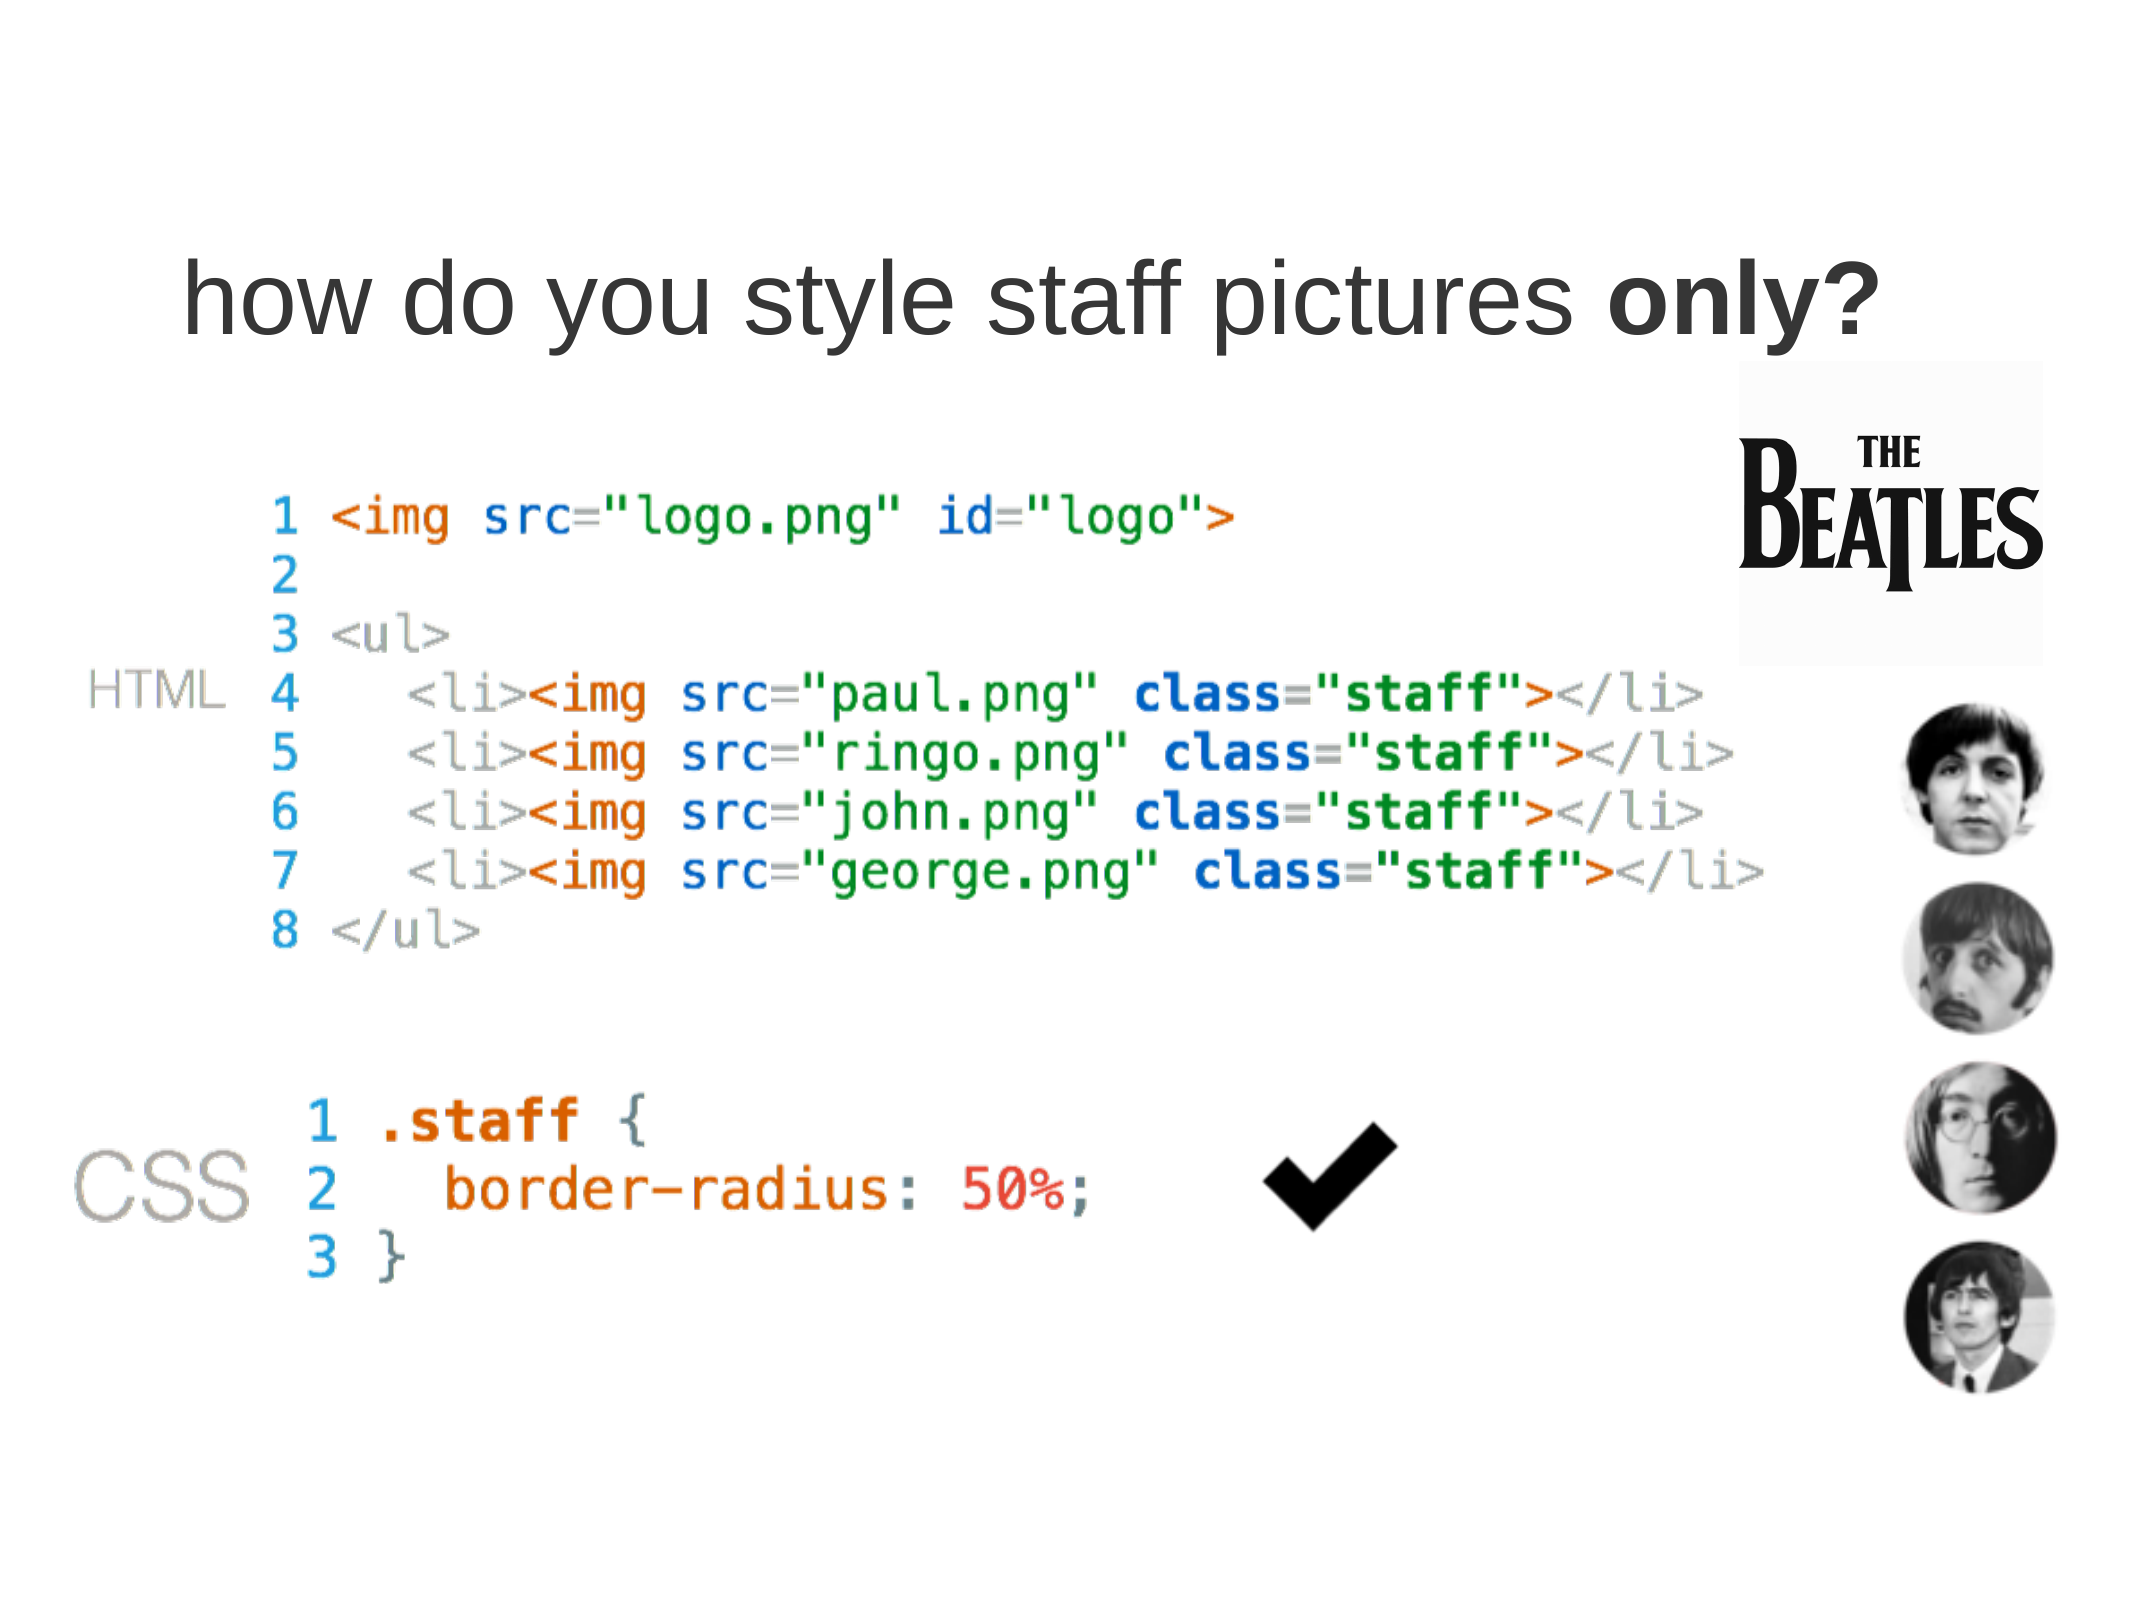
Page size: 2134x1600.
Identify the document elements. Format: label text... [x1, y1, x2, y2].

picture [0, 361, 2134, 1469]
text_box how do you style staff pictures only? [175, 224, 1892, 362]
